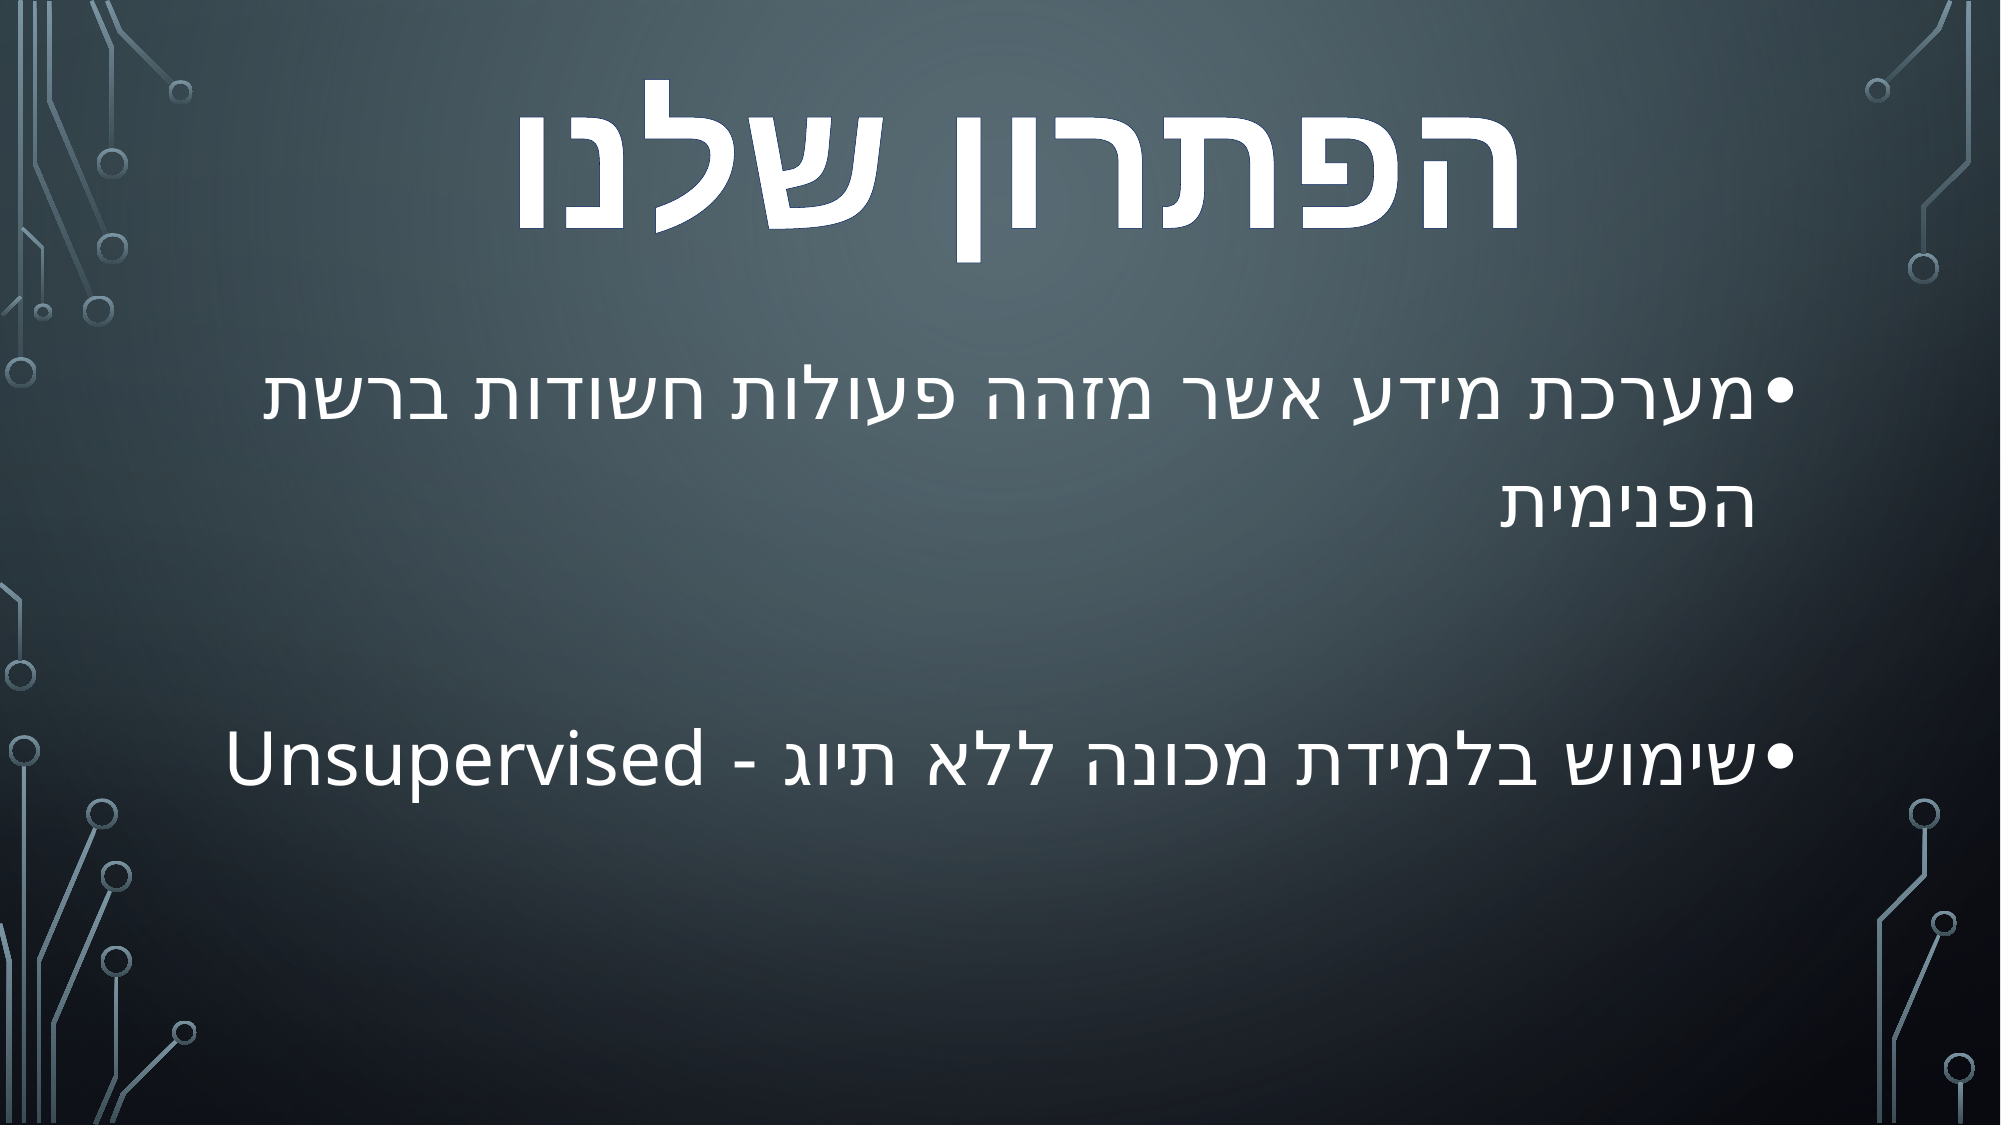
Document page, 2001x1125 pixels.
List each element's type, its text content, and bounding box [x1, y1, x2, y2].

list מערכת מידע אשר מזהה פעולות חשודות ברשת הפנימית שימוש בלמידת מכונה ללא תיוג - Unsupervised [187, 319, 1813, 900]
text_box הפתרון שלנו [131, 111, 1906, 276]
